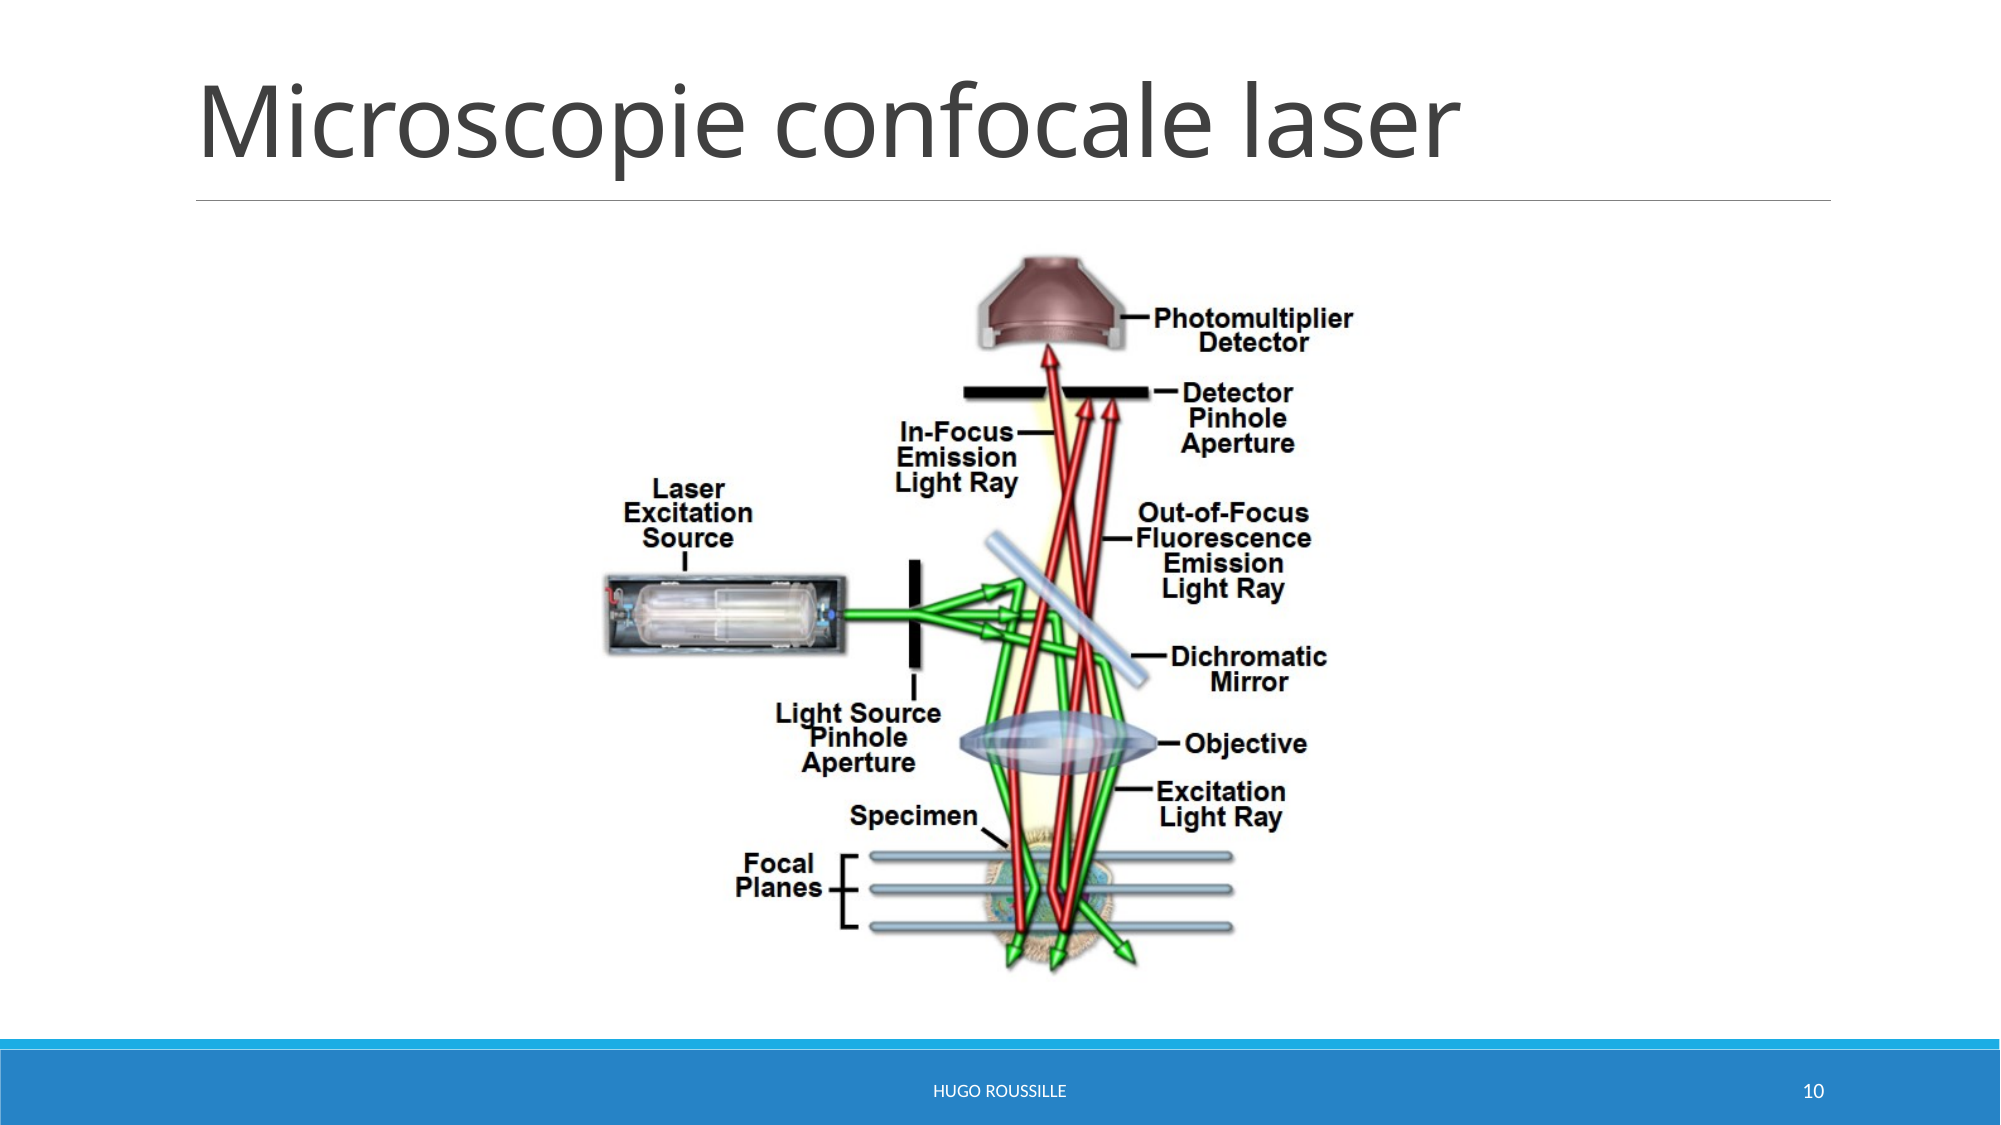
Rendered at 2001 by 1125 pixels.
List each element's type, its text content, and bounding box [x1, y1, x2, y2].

footer HUGO ROUSSILLE [604, 1059, 1396, 1120]
title Microscopie confocale laser [180, 47, 1830, 186]
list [589, 222, 1421, 994]
slide_number 10 [1624, 1059, 1840, 1120]
